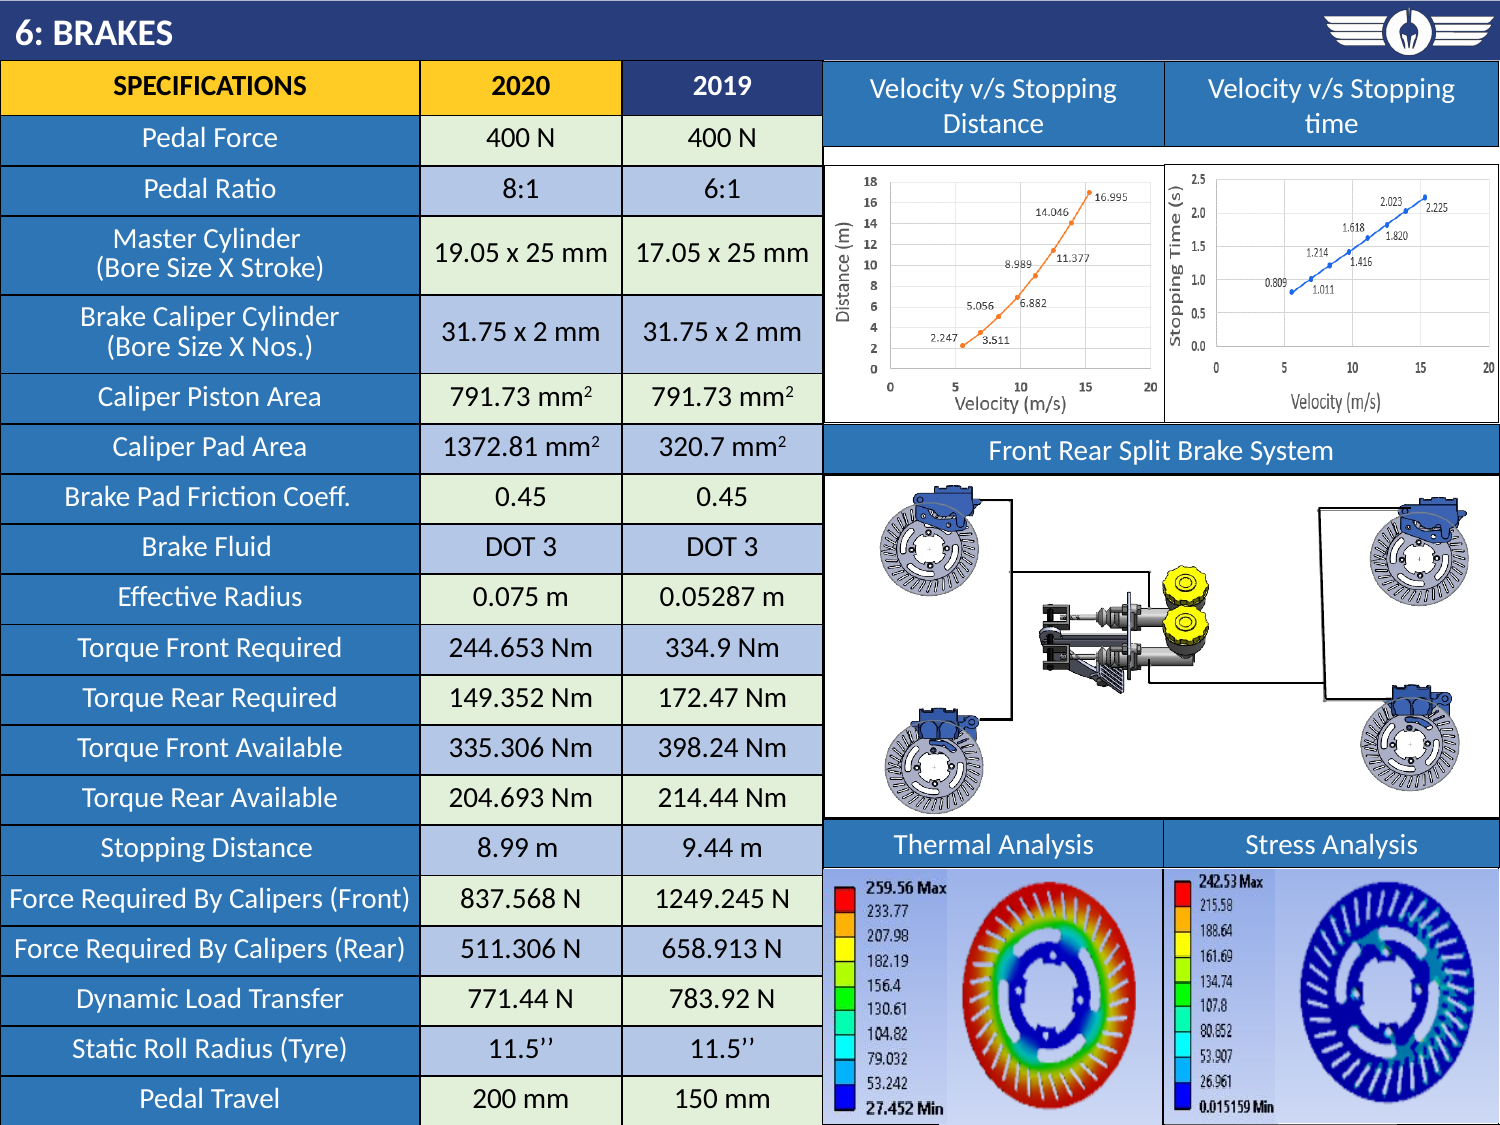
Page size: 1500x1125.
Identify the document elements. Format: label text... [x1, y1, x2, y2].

table_cell 0.05287 m [623, 575, 822, 624]
table_cell 320.7 mm2 [623, 425, 822, 473]
table_cell 783.92 N [623, 977, 822, 1025]
table_cell 0.075 m [421, 575, 621, 624]
table_cell 771.44 N [421, 977, 621, 1025]
table_cell 200 mm [421, 1077, 621, 1125]
table_cell 1372.81 mm2 [421, 425, 621, 473]
table_cell 511.306 N [421, 927, 621, 975]
table_cell 335.306 Nm [421, 726, 621, 774]
table_cell 400 N [421, 116, 621, 165]
table_cell 8.99 m [421, 826, 621, 875]
picture [1319, 0, 1499, 58]
table_cell Force Required By Calipers (Rear) [1, 927, 419, 975]
table_cell Torque Front Required [1, 625, 419, 674]
text_box 6: BRAKES [0, 0, 1500, 61]
table_cell 658.913 N [623, 927, 822, 975]
table_header 2020 [421, 61, 621, 115]
table_cell 19.05 x 25 mm [421, 217, 621, 294]
table_cell Torque Front Available [1, 726, 419, 774]
table_cell 837.568 N [421, 876, 621, 925]
table_cell Master Cylinder (Bore Size X Stroke) [1, 217, 419, 294]
table_cell Brake Caliper Cylinder (Bore Size X Nos.) [1, 296, 419, 373]
table_cell 11.5’’ [421, 1027, 621, 1075]
text_box Thermal Analysis [823, 820, 1163, 866]
table_header SPECIFICATIONS [1, 61, 419, 115]
picture [824, 164, 1499, 423]
table_cell 0.45 [421, 475, 621, 523]
table_cell 398.24 Nm [623, 726, 822, 774]
table_cell Torque Rear Available [1, 776, 419, 824]
table_cell 214.44 Nm [623, 776, 822, 824]
table_cell 31.75 x 2 mm [623, 296, 822, 373]
table_cell 150 mm [623, 1077, 822, 1125]
table_cell Torque Rear Required [1, 676, 419, 724]
table_cell 791.73 mm2 [623, 374, 822, 423]
table_cell 31.75 x 2 mm [421, 296, 621, 373]
table_cell 172.47 Nm [623, 676, 822, 724]
table_cell DOT 3 [421, 525, 621, 573]
table_cell Caliper Piston Area [1, 374, 419, 423]
table_cell 334.9 Nm [623, 625, 822, 674]
table_cell 0.45 [623, 475, 822, 523]
table_cell 791.73 mm2 [421, 374, 621, 423]
table_cell Stopping Distance [1, 826, 419, 875]
table_cell Pedal Ratio [1, 167, 419, 215]
table_cell 6:1 [623, 167, 822, 215]
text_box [824, 476, 1499, 818]
table_cell 11.5’’ [623, 1027, 822, 1075]
text_box Velocity v/s Stopping Distance [822, 61, 1165, 147]
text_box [822, 866, 1500, 1125]
table_cell Brake Fluid [1, 525, 419, 573]
table_cell Force Required By Calipers (Front) [1, 876, 419, 925]
text_box Stress Analysis [1163, 820, 1500, 866]
table_cell 400 N [623, 116, 822, 165]
table_cell DOT 3 [623, 525, 822, 573]
table_cell 1249.245 N [623, 876, 822, 925]
table_cell Brake Pad Friction Coeff. [1, 475, 419, 523]
text_box Velocity v/s Stopping time [1165, 61, 1499, 147]
text_box Front Rear Split Brake System [823, 424, 1500, 474]
table_cell Dynamic Load Transfer [1, 977, 419, 1025]
table_header 2019 [623, 61, 822, 115]
table_cell Static Roll Radius (Tyre) [1, 1027, 419, 1075]
table_cell Effective Radius [1, 575, 419, 624]
table_cell 204.693 Nm [421, 776, 621, 824]
table_cell Pedal Force [1, 116, 419, 165]
table_cell 17.05 x 25 mm [623, 217, 822, 294]
table_cell 9.44 m [623, 826, 822, 875]
table_cell 244.653 Nm [421, 625, 621, 674]
table_cell 8:1 [421, 167, 621, 215]
table_cell Caliper Pad Area [1, 425, 419, 473]
table_cell Pedal Travel [1, 1077, 419, 1125]
table_cell 149.352 Nm [421, 676, 621, 724]
